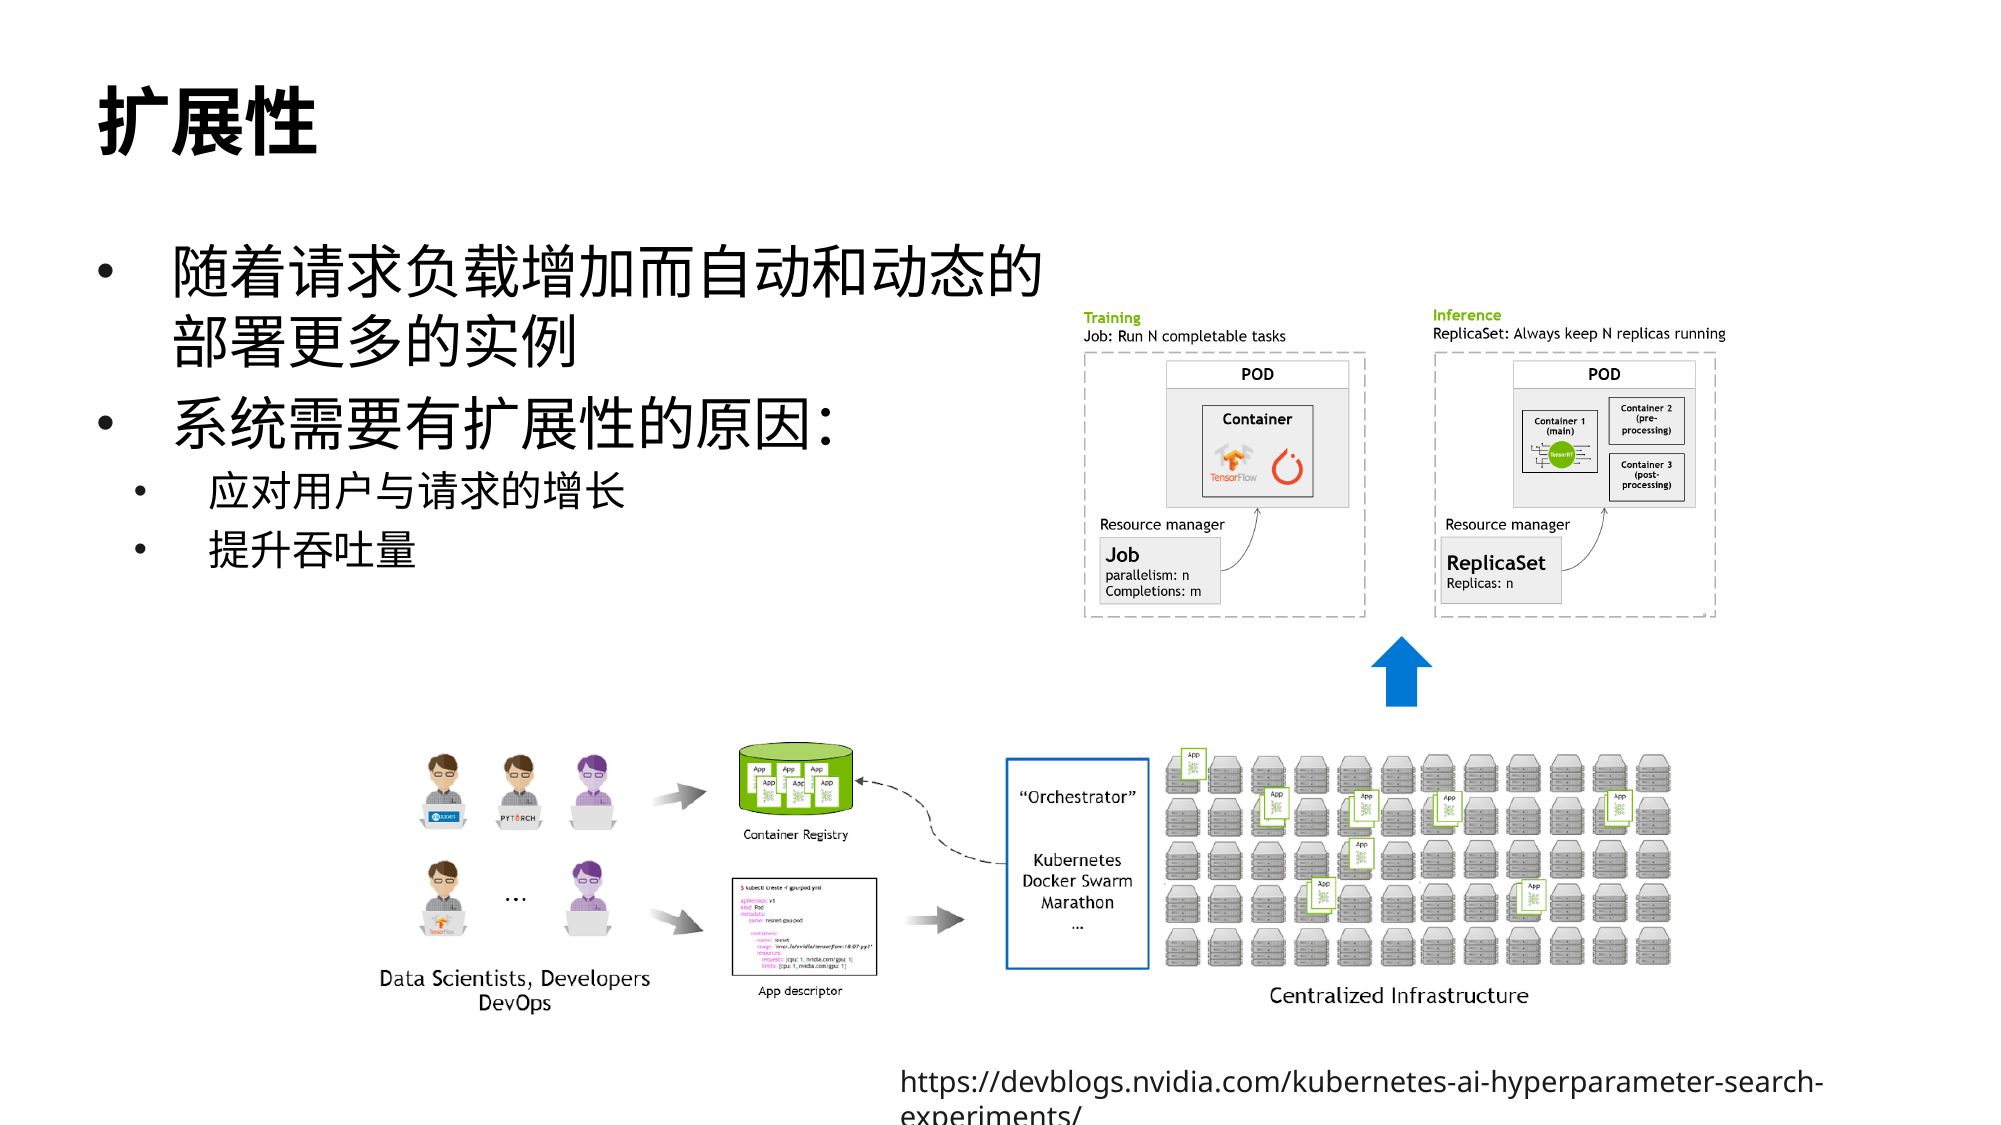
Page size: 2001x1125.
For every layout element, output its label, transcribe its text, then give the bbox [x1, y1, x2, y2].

title 扩展性 [96, 75, 1904, 166]
text_box https://devblogs.nvidia.com/kubernetes-ai-hyperparameter-search-experiments/ [885, 1055, 2000, 1125]
text_box [1369, 635, 1434, 697]
list 随着请求负载增加而自动和动态的部署更多的实例 系统需要有扩展性的原因： 应对用户与请求的增长 提升吞吐量 [96, 235, 1068, 668]
picture [355, 697, 1721, 1036]
picture [1067, 299, 1737, 627]
